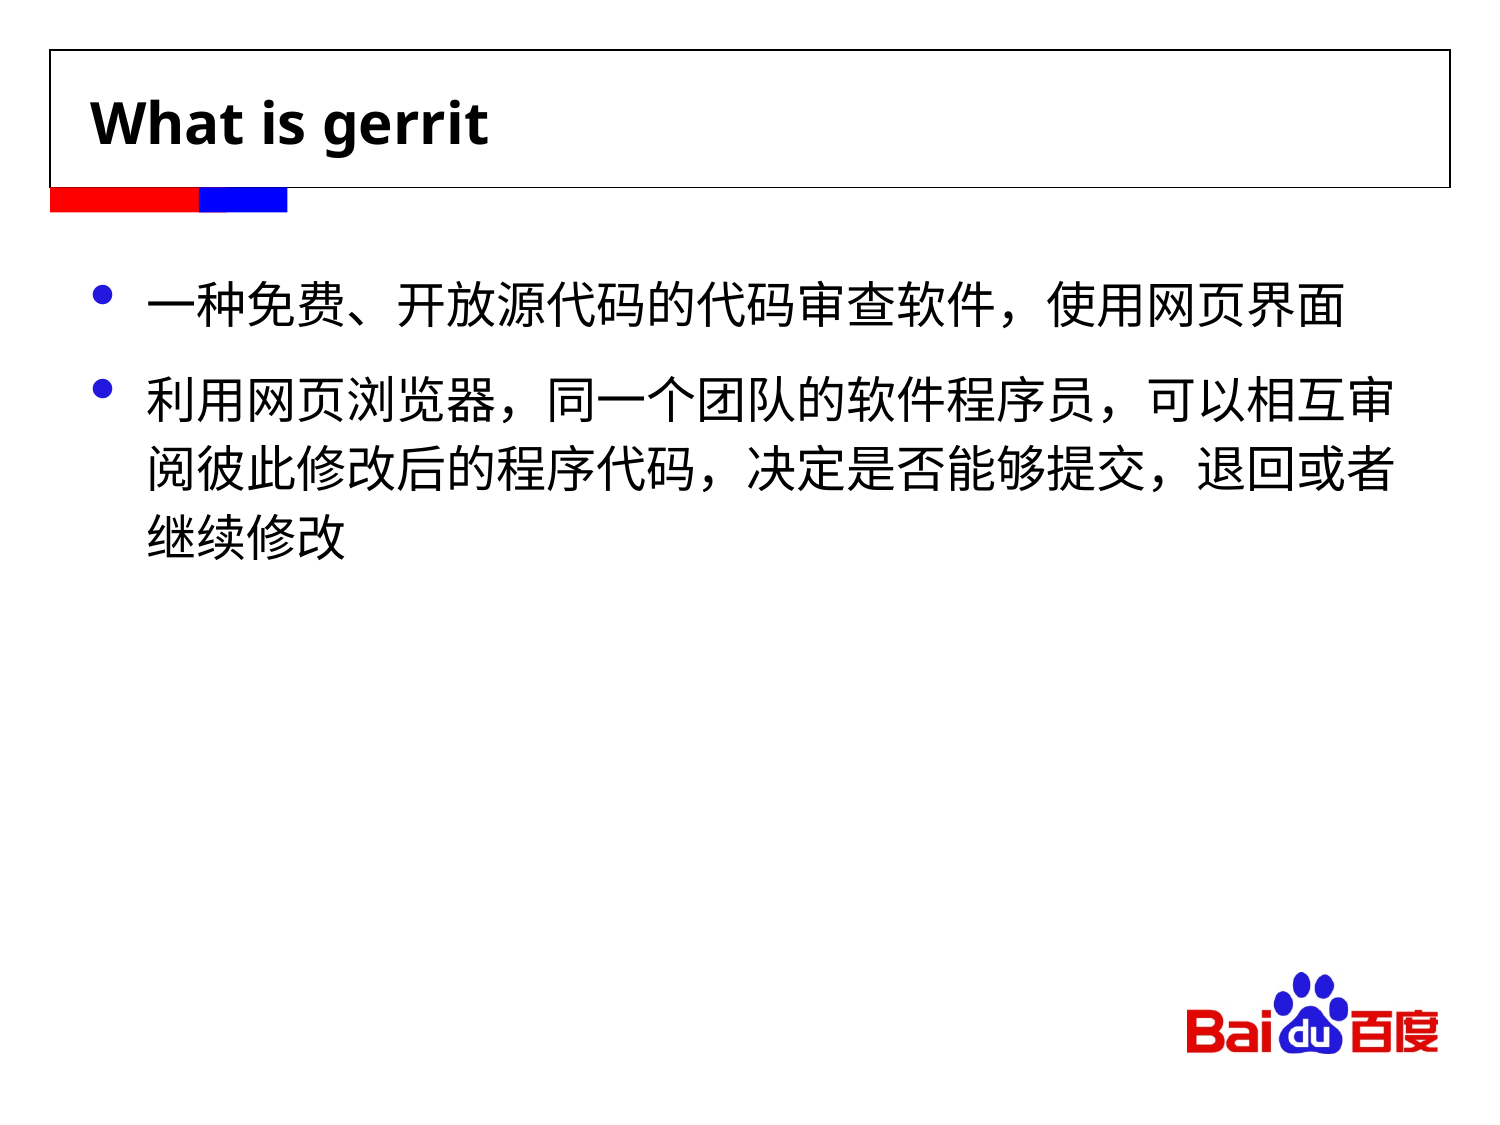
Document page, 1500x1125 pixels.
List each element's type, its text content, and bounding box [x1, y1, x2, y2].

title What is gerrit [74, 56, 1426, 185]
picture [1187, 972, 1438, 1054]
list 一种免费、开放源代码的代码审查软件，使用网页界面 利用网页浏览器，同一个团队的软件程序员，可以相互审阅彼此修改后的程序代码，决定是否能够提交，退回或者继续修改 [74, 257, 1426, 1001]
